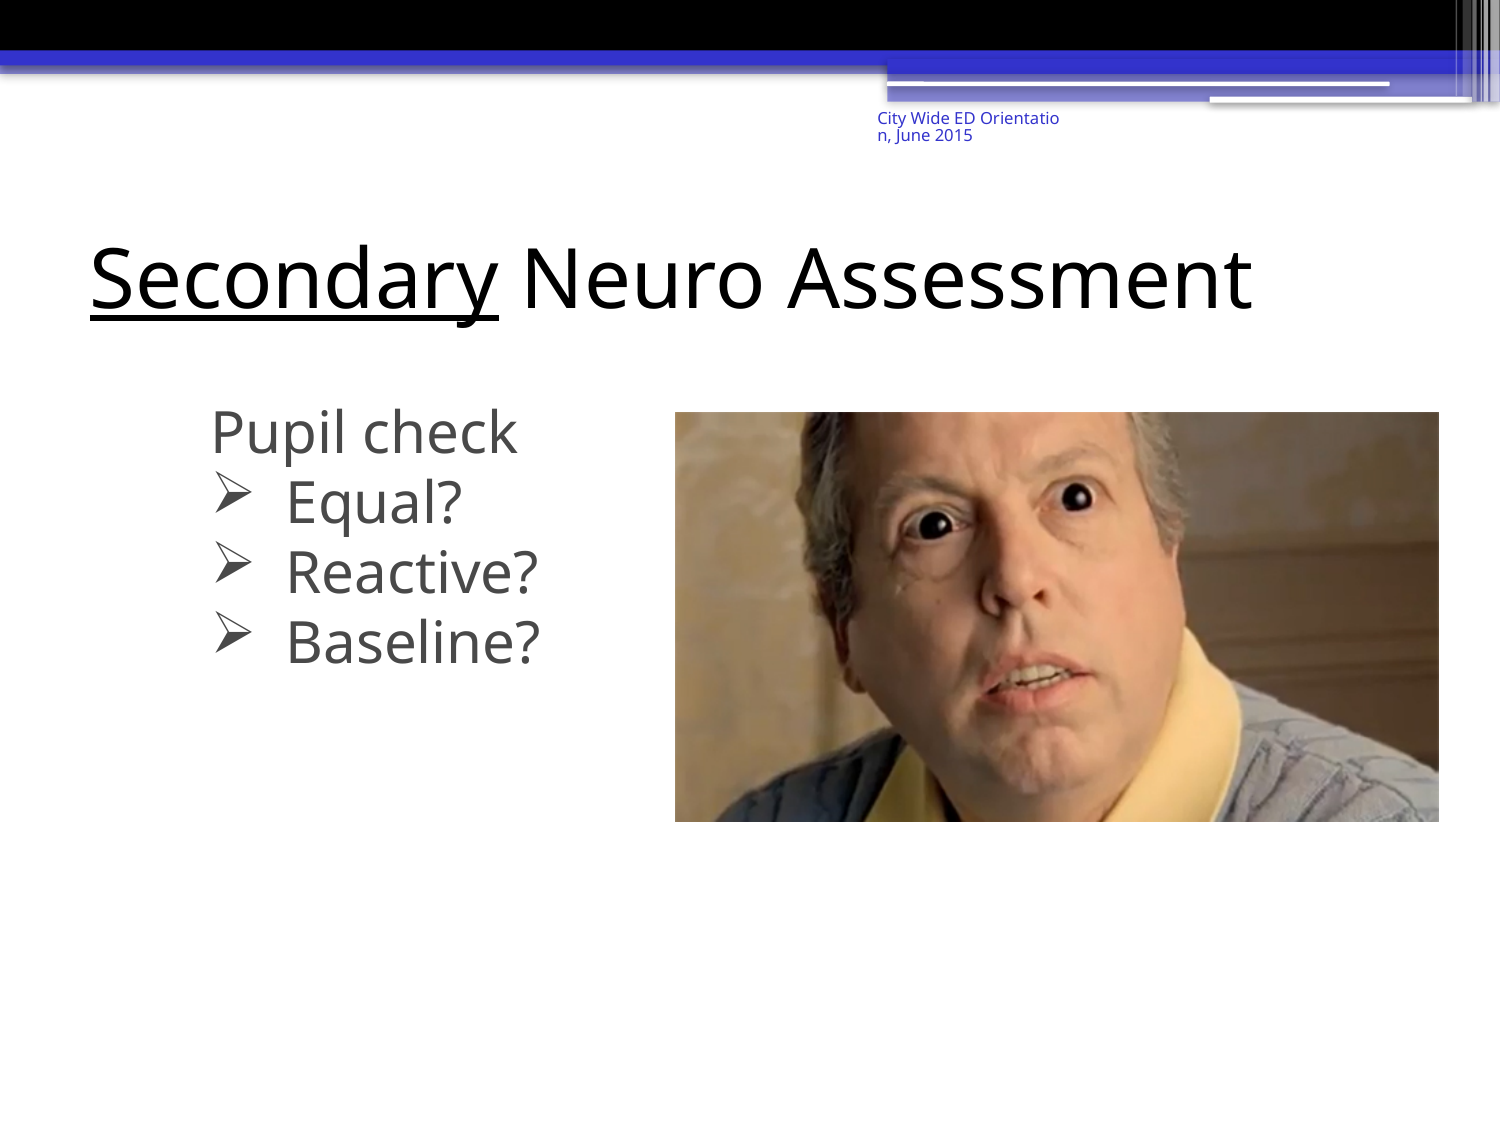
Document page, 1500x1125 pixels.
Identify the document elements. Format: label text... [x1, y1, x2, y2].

picture [675, 412, 1440, 822]
footer City Wide ED Orientation, June 2015 [862, 100, 1080, 176]
text_box Pupil check Equal? Reactive? Baseline? [195, 387, 556, 683]
title Secondary Neuro Assessment [75, 187, 1425, 363]
